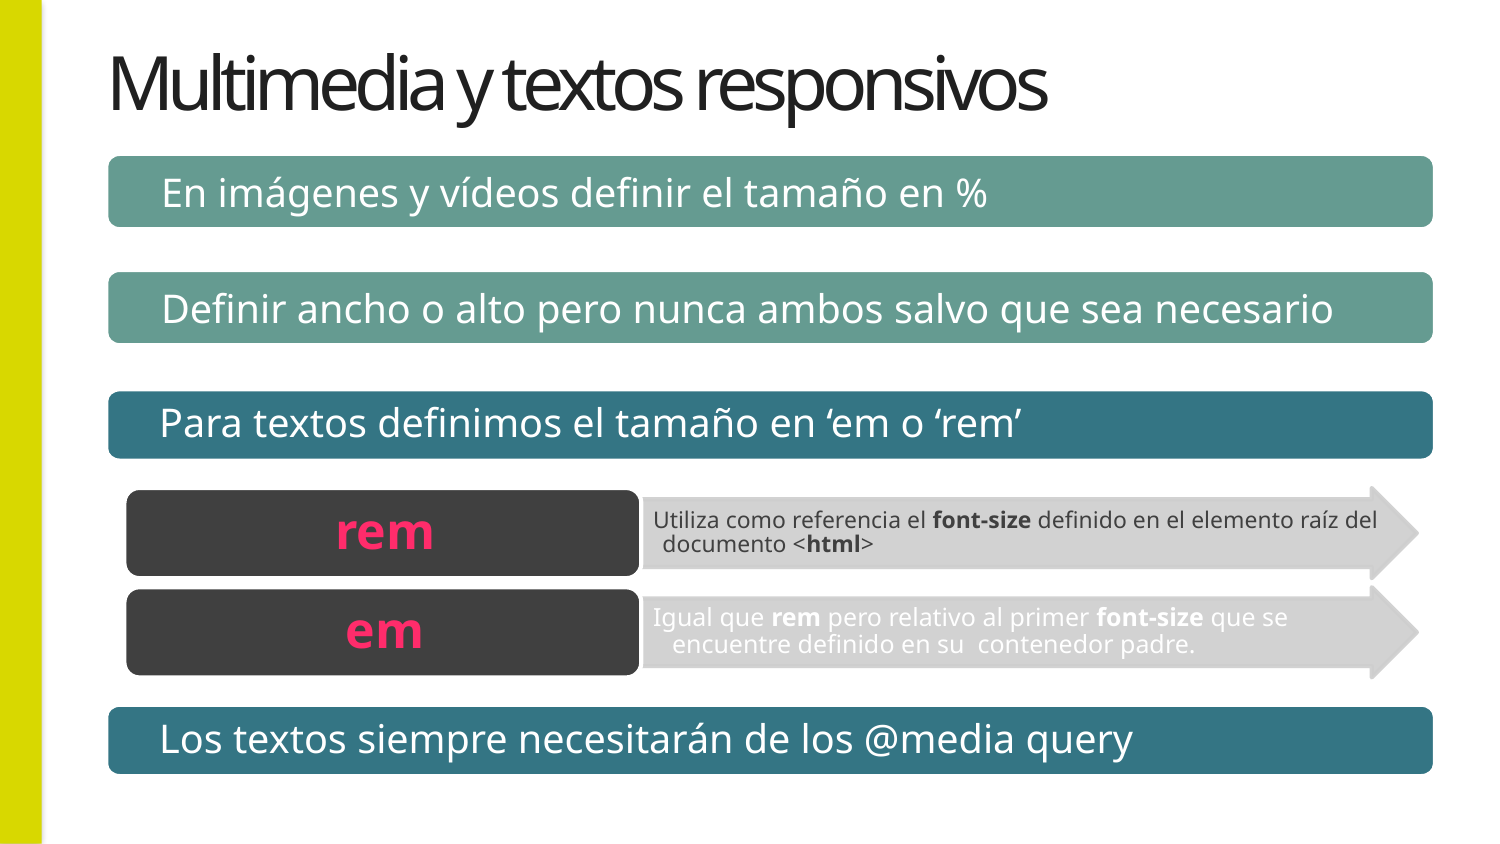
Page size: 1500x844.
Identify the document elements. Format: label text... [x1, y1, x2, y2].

text_box Para textos definimos el tamaño en ‘em o ‘rem’ [104, 387, 1438, 463]
text_box Los textos siempre necesitarán de los @media query [104, 702, 1438, 779]
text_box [124, 487, 1418, 678]
text_box En imágenes y vídeos definir el tamaño en % [104, 151, 1438, 232]
title Multimedia y textos responsivos [106, 0, 1459, 133]
text_box [0, 0, 42, 844]
text_box Definir ancho o alto pero nunca ambos salvo que sea necesario [104, 267, 1438, 348]
